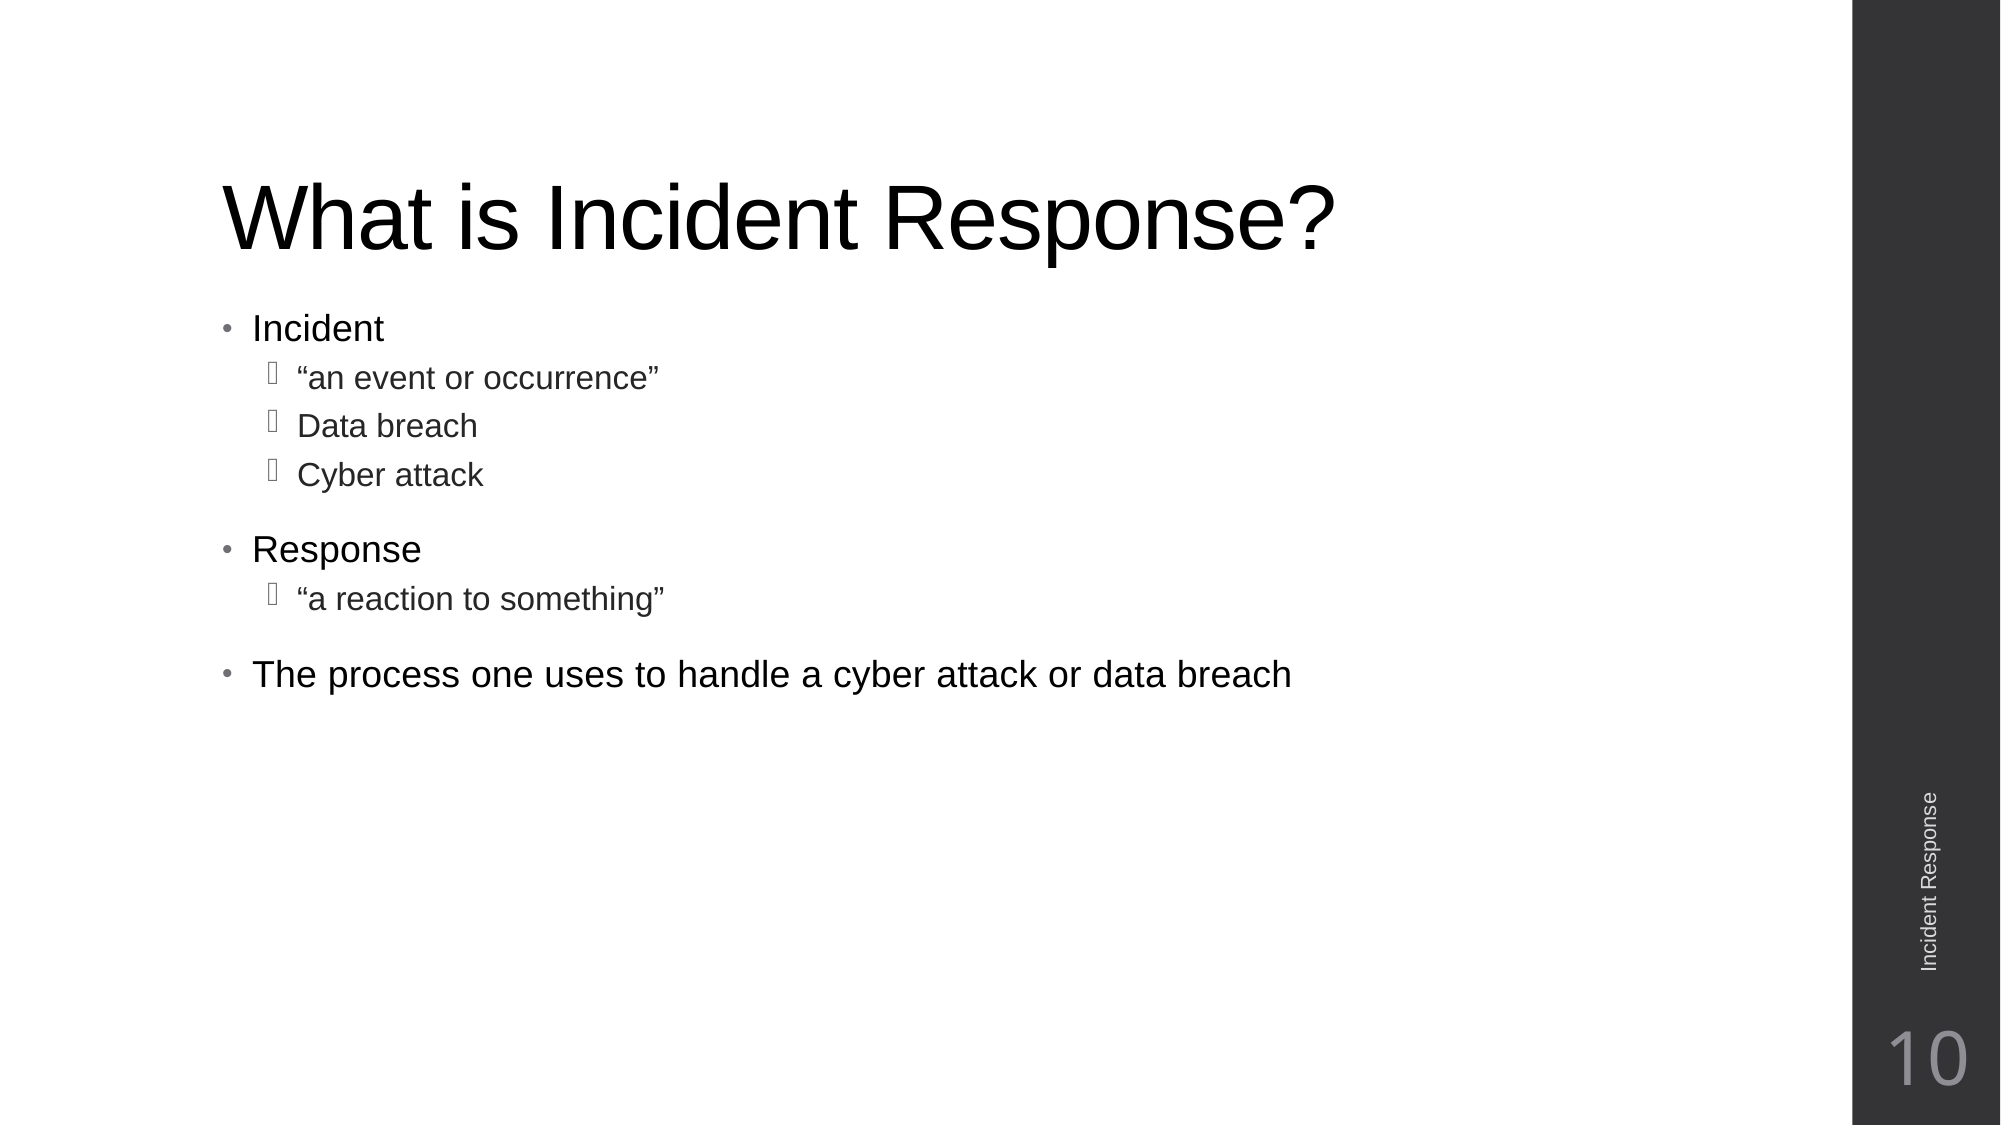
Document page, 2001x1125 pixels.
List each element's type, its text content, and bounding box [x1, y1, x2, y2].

footer Incident Response [1897, 400, 1958, 988]
slide_number 10 [1852, 1012, 2000, 1110]
list Incident “an event or occurrence” Data breach Cyber attack Response “a reaction to something” The process one uses to handle a cyber attack or data breach [206, 299, 1617, 1014]
title What is Incident Response? [206, 60, 1797, 278]
